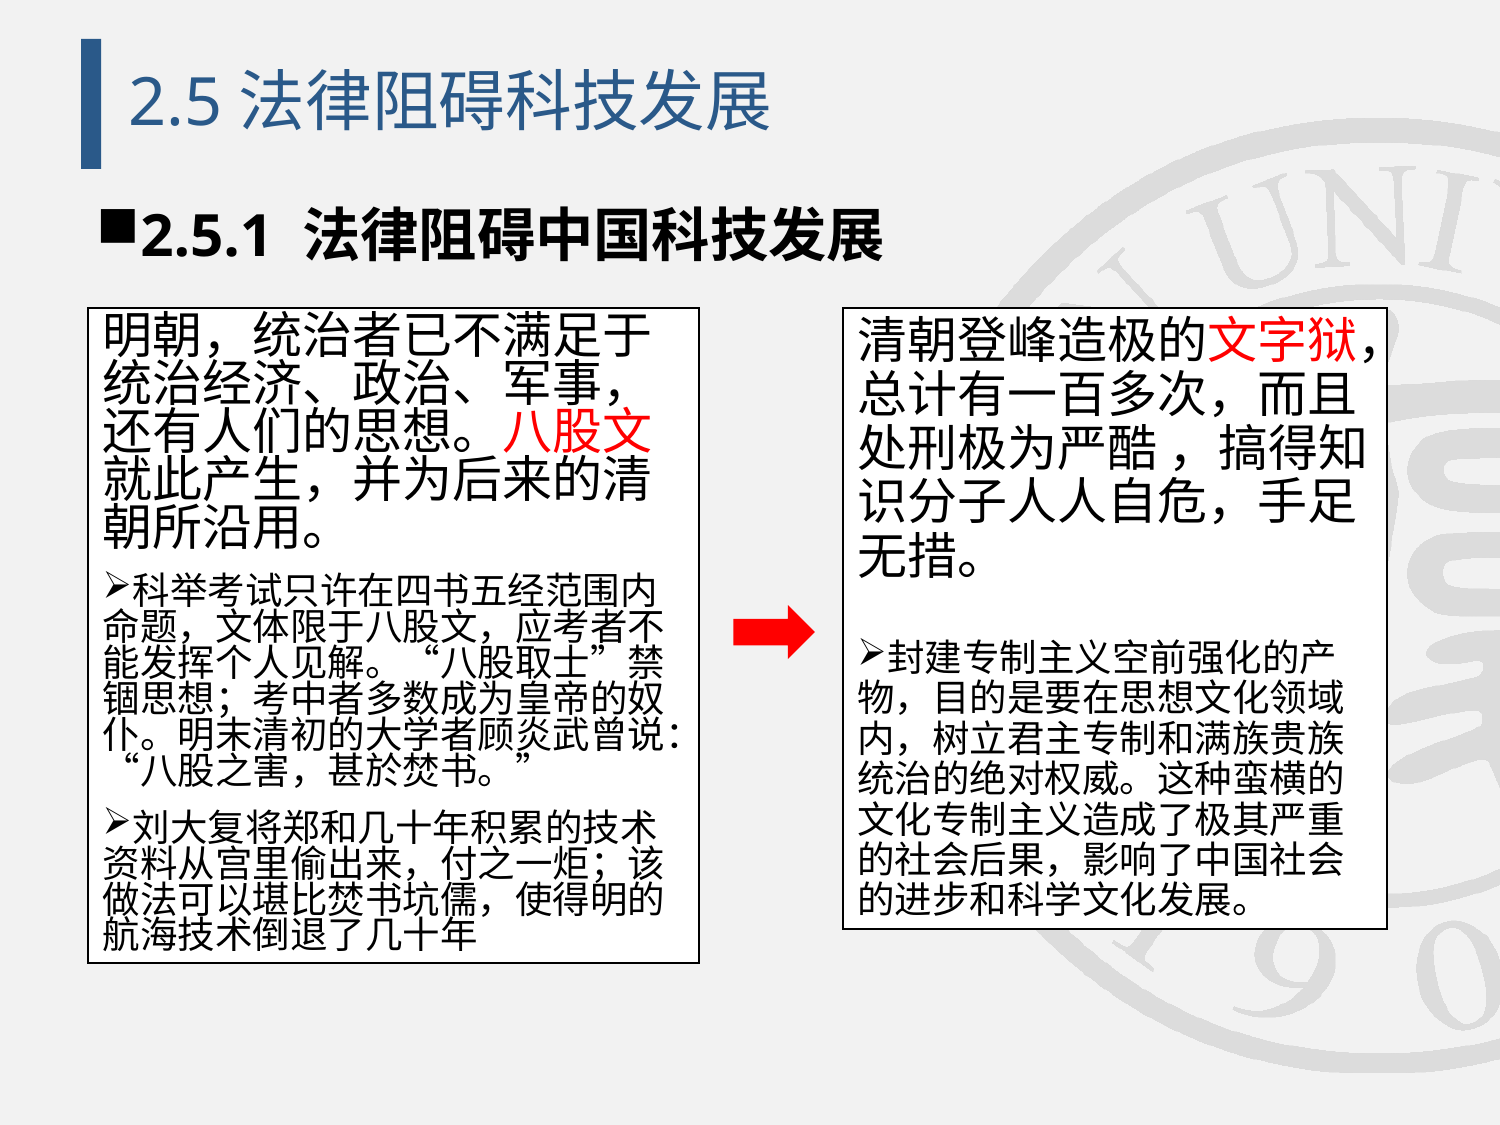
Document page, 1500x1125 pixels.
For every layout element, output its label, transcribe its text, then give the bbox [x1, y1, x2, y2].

text_box 2.5.1 法律阻碍中国科技发展 [81, 198, 1433, 276]
list 明朝，统治者已不满足于统治经济、政治、军事，还有人们的思想。八股文就此产生，并为后来的清朝所沿用。 科举考试只许在四书五经范围内命题，文体限于八股文，应考者不能发挥个人见解。“八股取士”禁锢思想；考中者多数成为皇帝的奴仆。明末清初的大学者顾炎武曾说：“八股之害，甚於焚书。” 刘大复将郑和几十年积累的技术资料从宫里偷出来，付之一炬；该做法可以堪比焚书坑儒，使得明的航海技术倒退了几十年 [87, 307, 700, 964]
text_box 清朝登峰造极的文字狱，总计有一百多次，而且处刑极为严酷 ，搞得知识分子人人自危，手足无措。 封建专制主义空前强化的产物，目的是要在思想文化领域内，树立君主专制和满族贵族统治的绝对权威。这种蛮横的文化专制主义造成了极其严重的社会后果，影响了中国社会的进步和科学文化发展。 [842, 307, 1388, 930]
title 2.5法律阻碍科技发展 [113, 49, 1387, 159]
text_box [733, 605, 815, 660]
